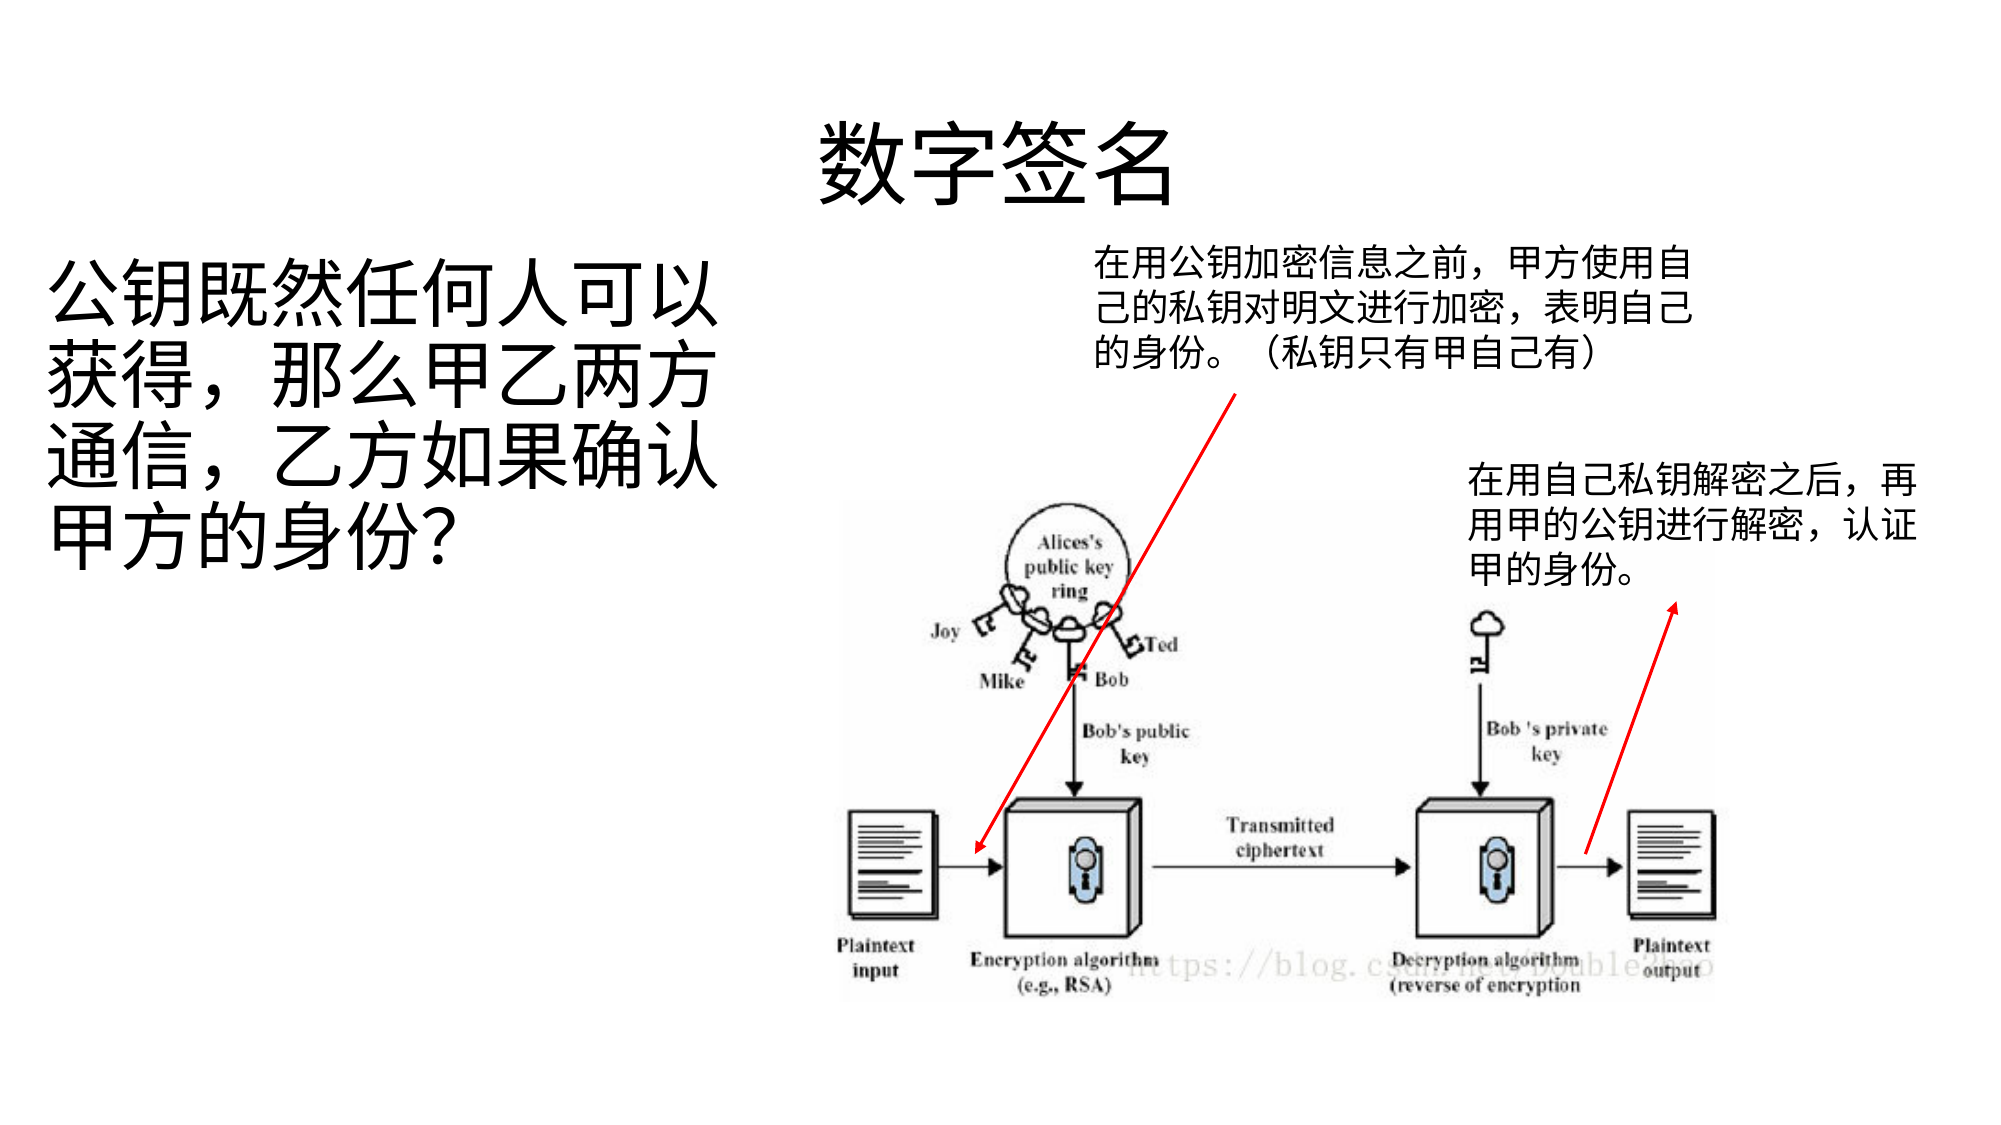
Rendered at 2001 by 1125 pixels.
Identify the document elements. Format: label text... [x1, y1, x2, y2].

text_box 在用公钥加密信息之前，甲方使用自己的私钥对明文进行加密，表明自己的身份。（私钥只有甲自己有） [1086, 231, 1731, 382]
picture [820, 499, 1737, 1003]
list 公钥既然任何人可以获得，那么甲乙两方通信，乙方如果确认甲方的身份？ [36, 248, 786, 713]
text_box 在用自己私钥解密之后，再用甲的公钥进行解密，认证甲的身份。 [1460, 448, 1959, 599]
title 数字签名 [136, 59, 1863, 278]
